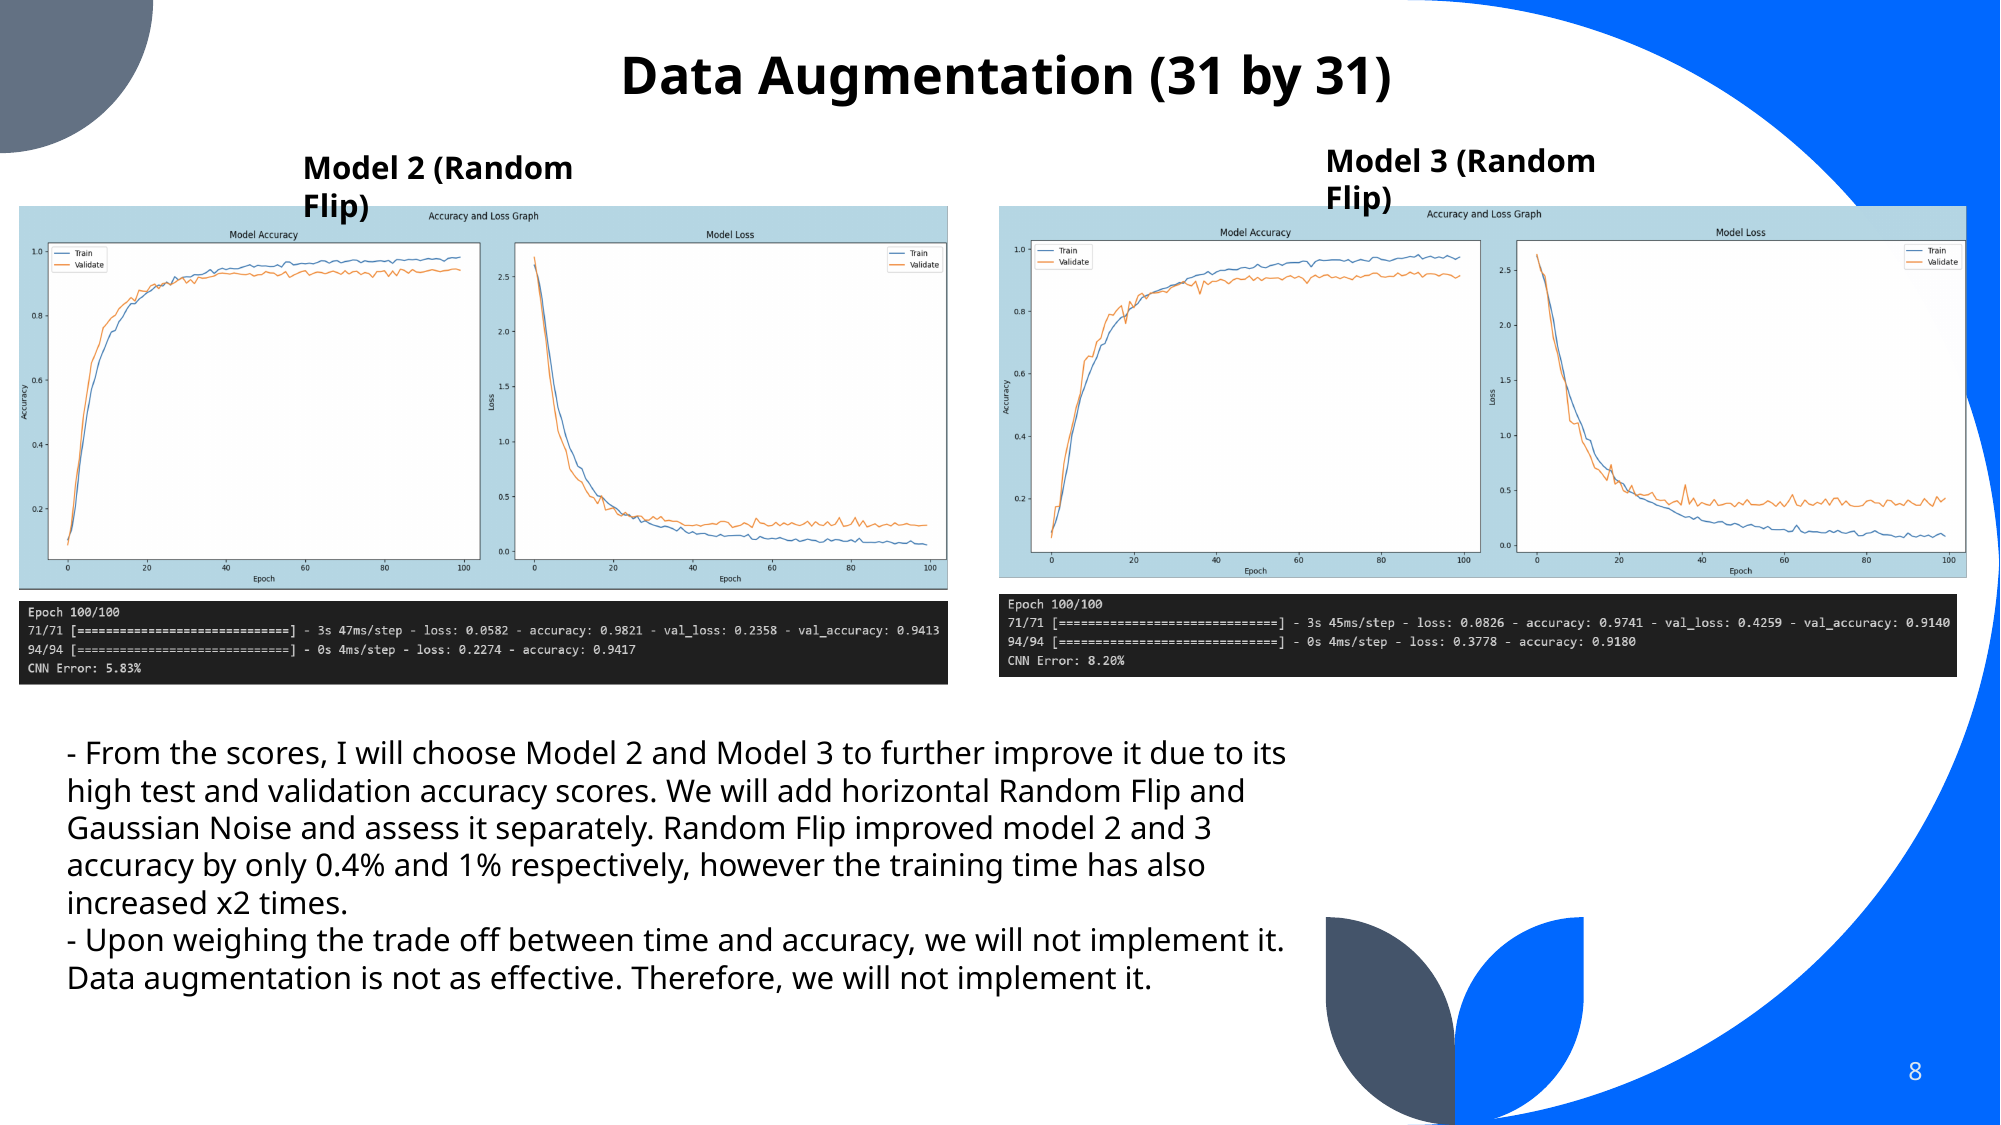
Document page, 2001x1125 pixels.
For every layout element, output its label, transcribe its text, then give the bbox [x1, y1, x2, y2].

slide_number 8 [1665, 1042, 1938, 1103]
text_box - From the scores, I will choose Model 2 and Model 3 to further improve it due to its high test and validation accuracy scores. We will add horizontal Random Flip and Gaussian Noise and assess it separately. Random Flip improved model 2 and 3 accuracy by only 0.4% and 1% respectively, however the training time has also increased x2 times. - Upon weighing the trade off between time and accuracy, we will not implement it. Data augmentation is not as effective. Therefore, we will not implement it. [51, 725, 1333, 1003]
text_box Model 3 (Random Flip) [1310, 133, 1666, 206]
picture [999, 594, 1957, 677]
picture [999, 206, 1967, 578]
text_box Data Augmentation (31 by 31) [605, 34, 1528, 113]
picture [18, 601, 948, 686]
picture [18, 206, 948, 590]
text_box Model 2 (Random Flip) [288, 141, 643, 206]
